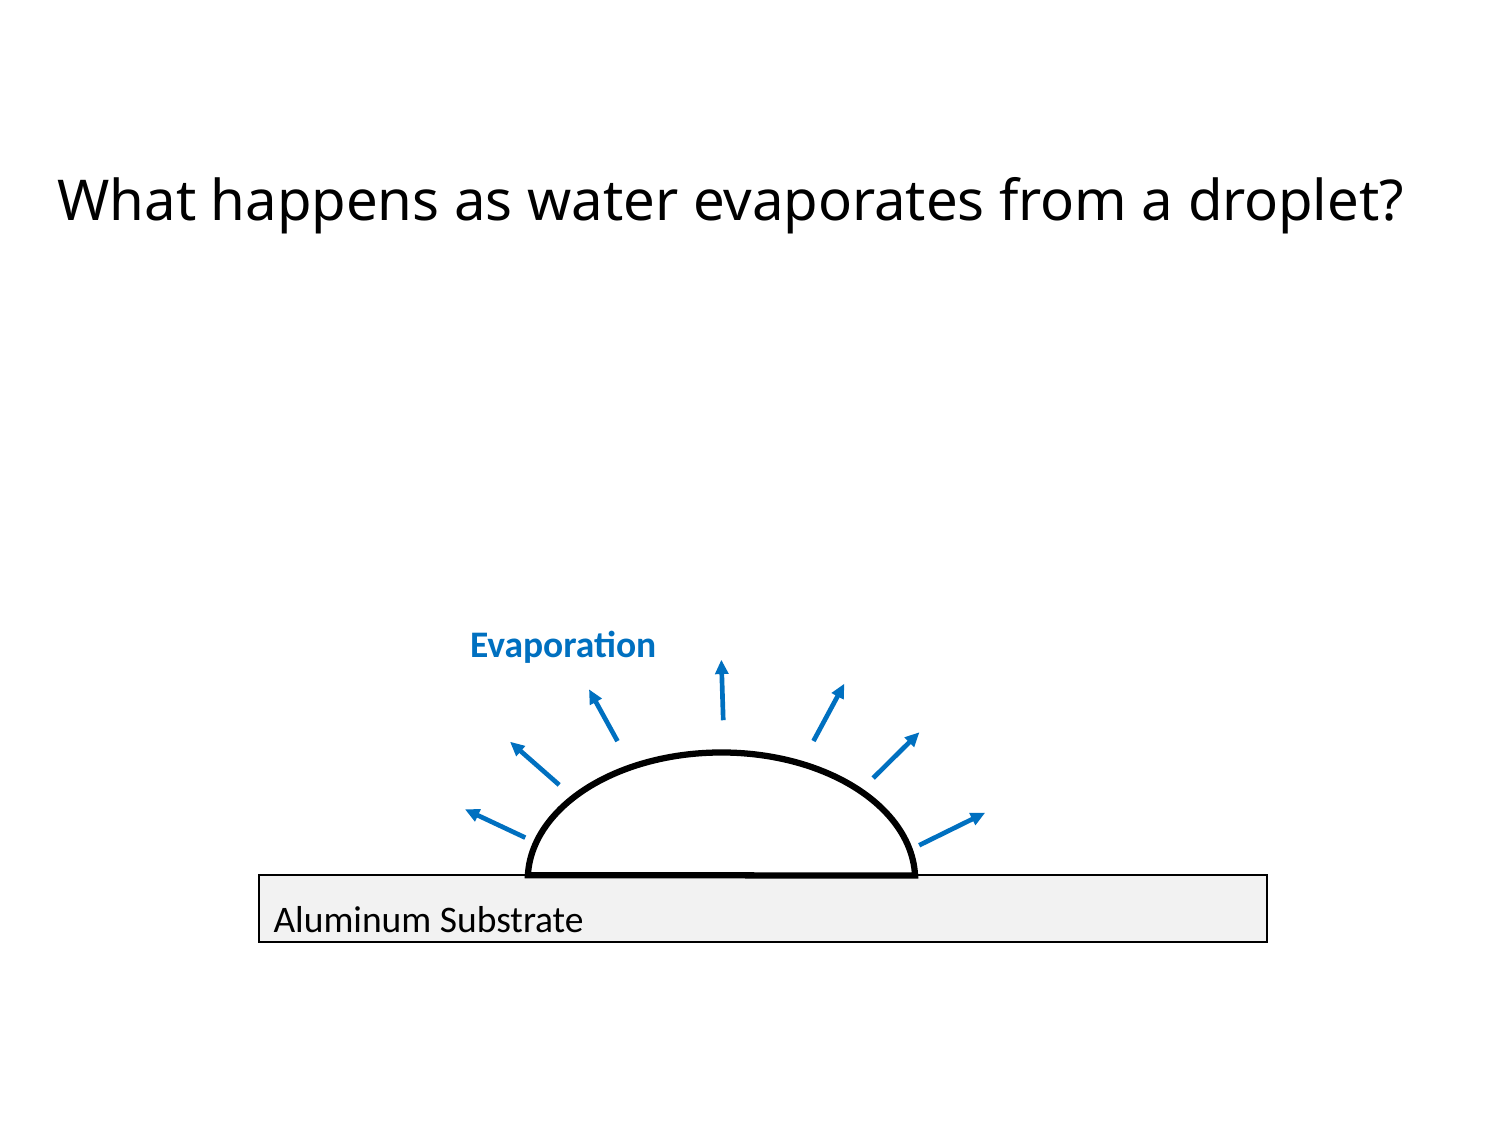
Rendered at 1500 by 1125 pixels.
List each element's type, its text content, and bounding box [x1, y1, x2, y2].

text_box Aluminum Substrate [258, 887, 618, 948]
text_box What happens as water evaporates from a droplet? [42, 156, 1420, 240]
text_box Evaporation [455, 612, 690, 673]
text_box [526, 846, 917, 877]
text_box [465, 660, 985, 846]
text_box [258, 874, 1268, 943]
